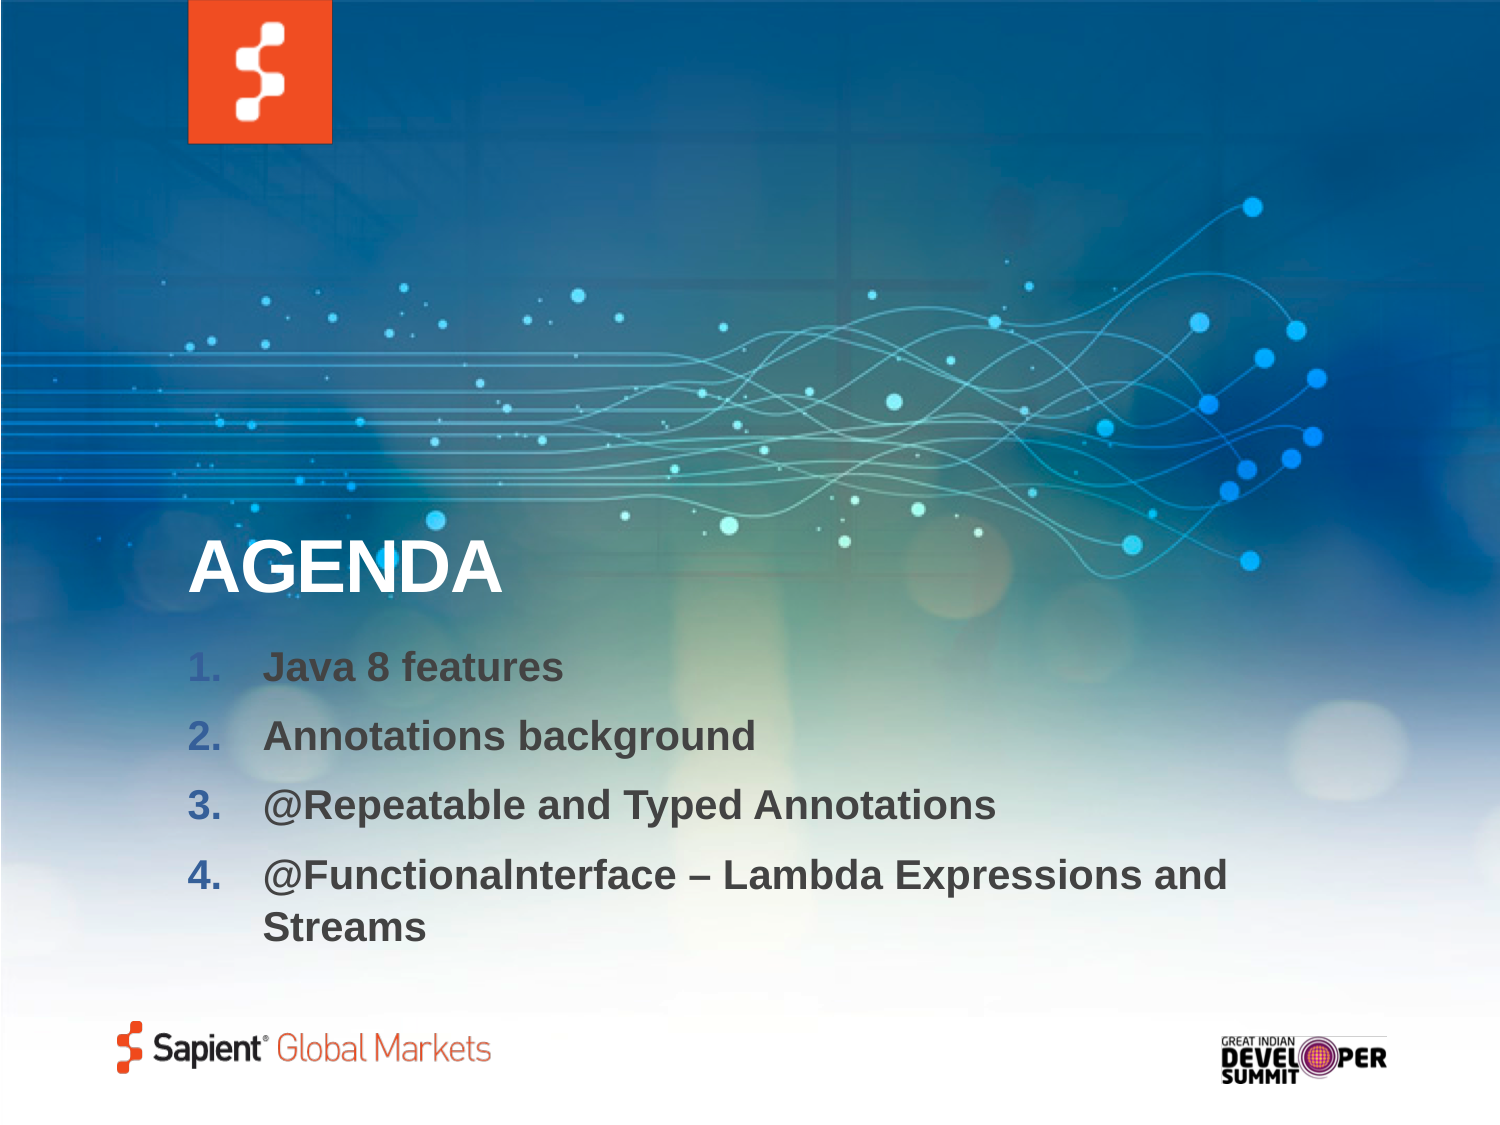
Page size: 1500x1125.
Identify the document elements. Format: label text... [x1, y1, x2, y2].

picture [0, 0, 1500, 1125]
picture [338, 218, 346, 233]
title AGENDA [187, 517, 1388, 615]
subtitle Java 8 features Annotations background @Repeatable and Typed Annotations @Functionalnterface – Lambda Expressions and Streams [187, 637, 1388, 1000]
